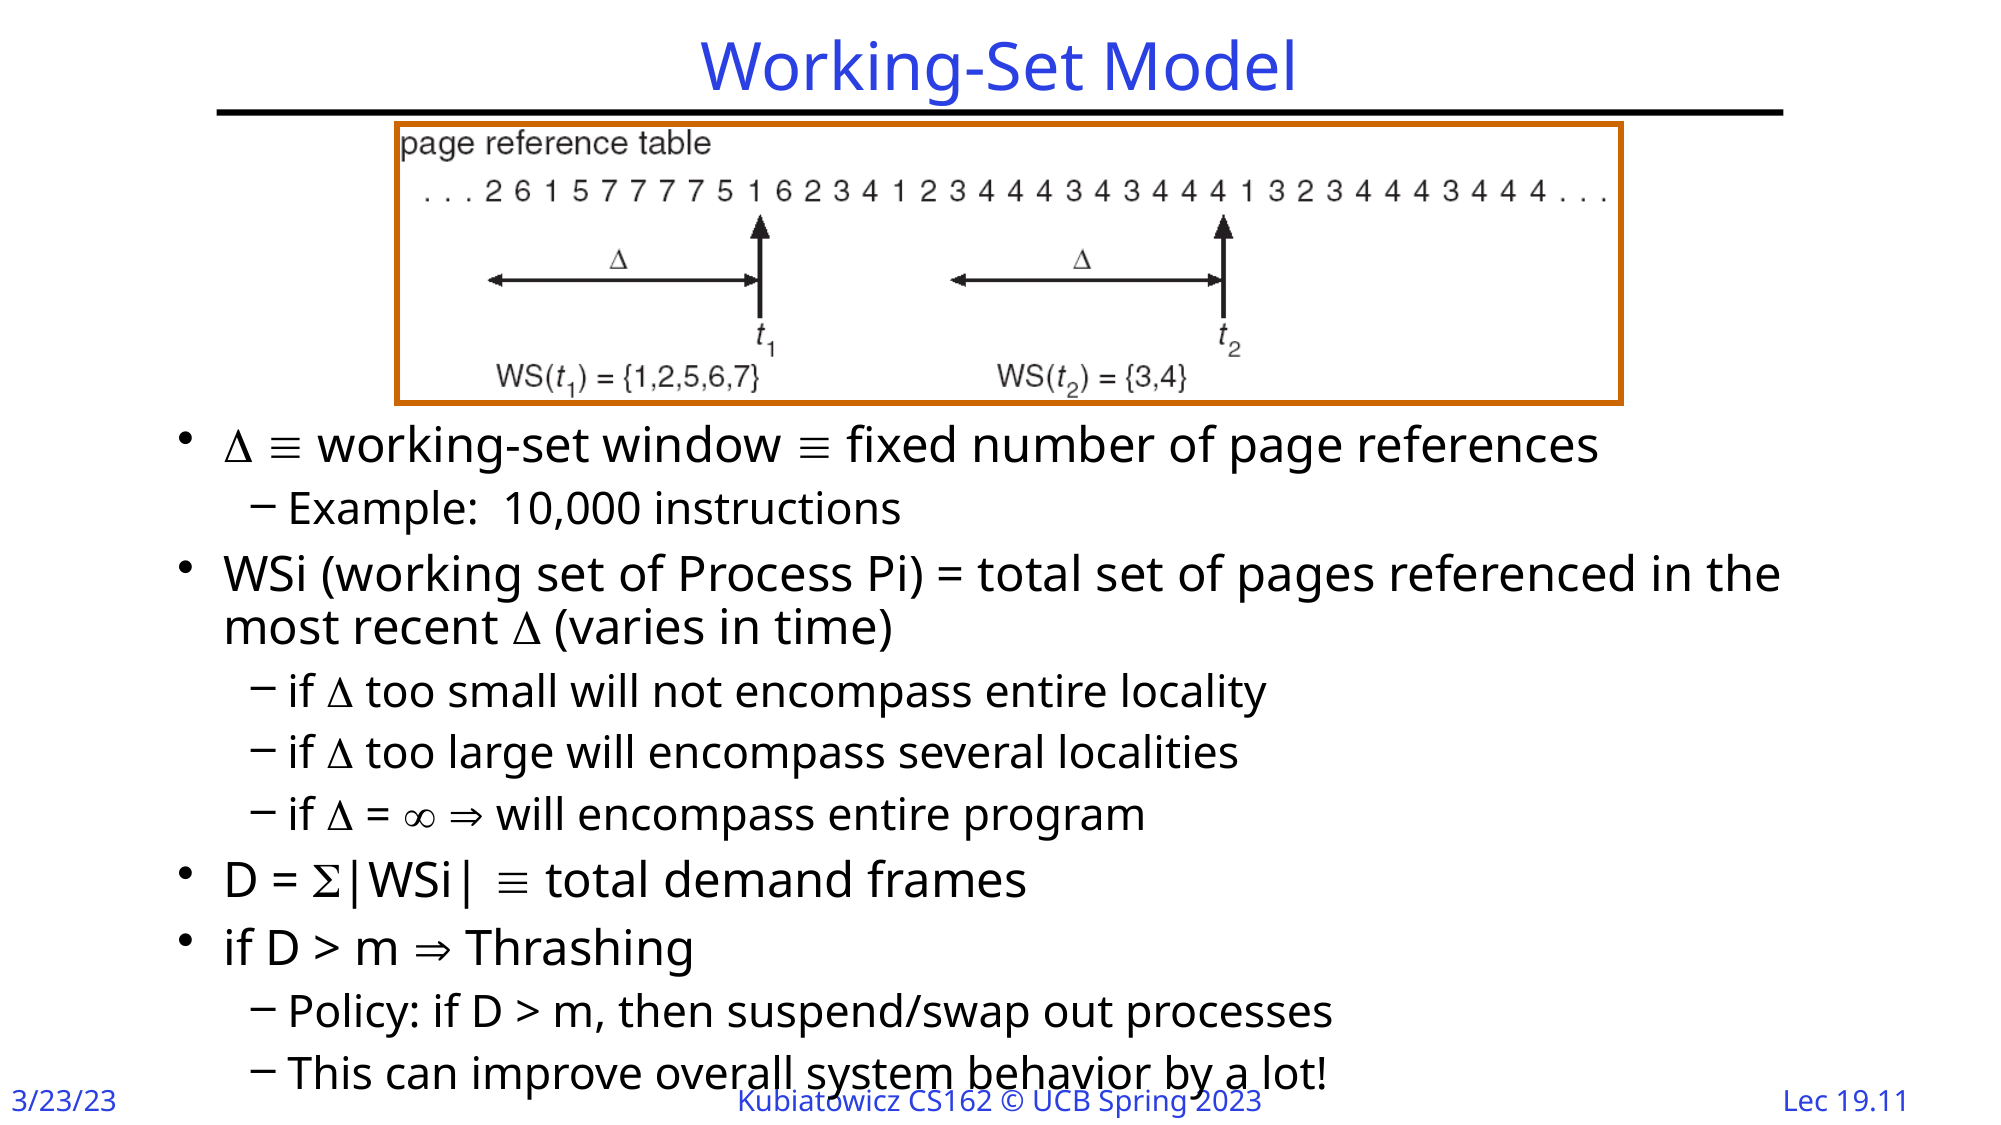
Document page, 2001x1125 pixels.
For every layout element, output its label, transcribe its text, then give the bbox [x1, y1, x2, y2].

picture [399, 127, 1619, 401]
list   working-set window  fixed number of page references Example: 10,000 instructions WSi (working set of Process Pi) = total set of pages referenced in the most recent  (varies in time) if  too small will not encompass entire locality if  too large will encompass several localities if  =   will encompass entire program D = |WSi|  total demand frames if D > m  Thrashing Policy: if D > m, then suspend/swap out processes This can improve overall system behavior by a lot! [162, 412, 1875, 1113]
title Working-Set Model [216, 24, 1784, 113]
